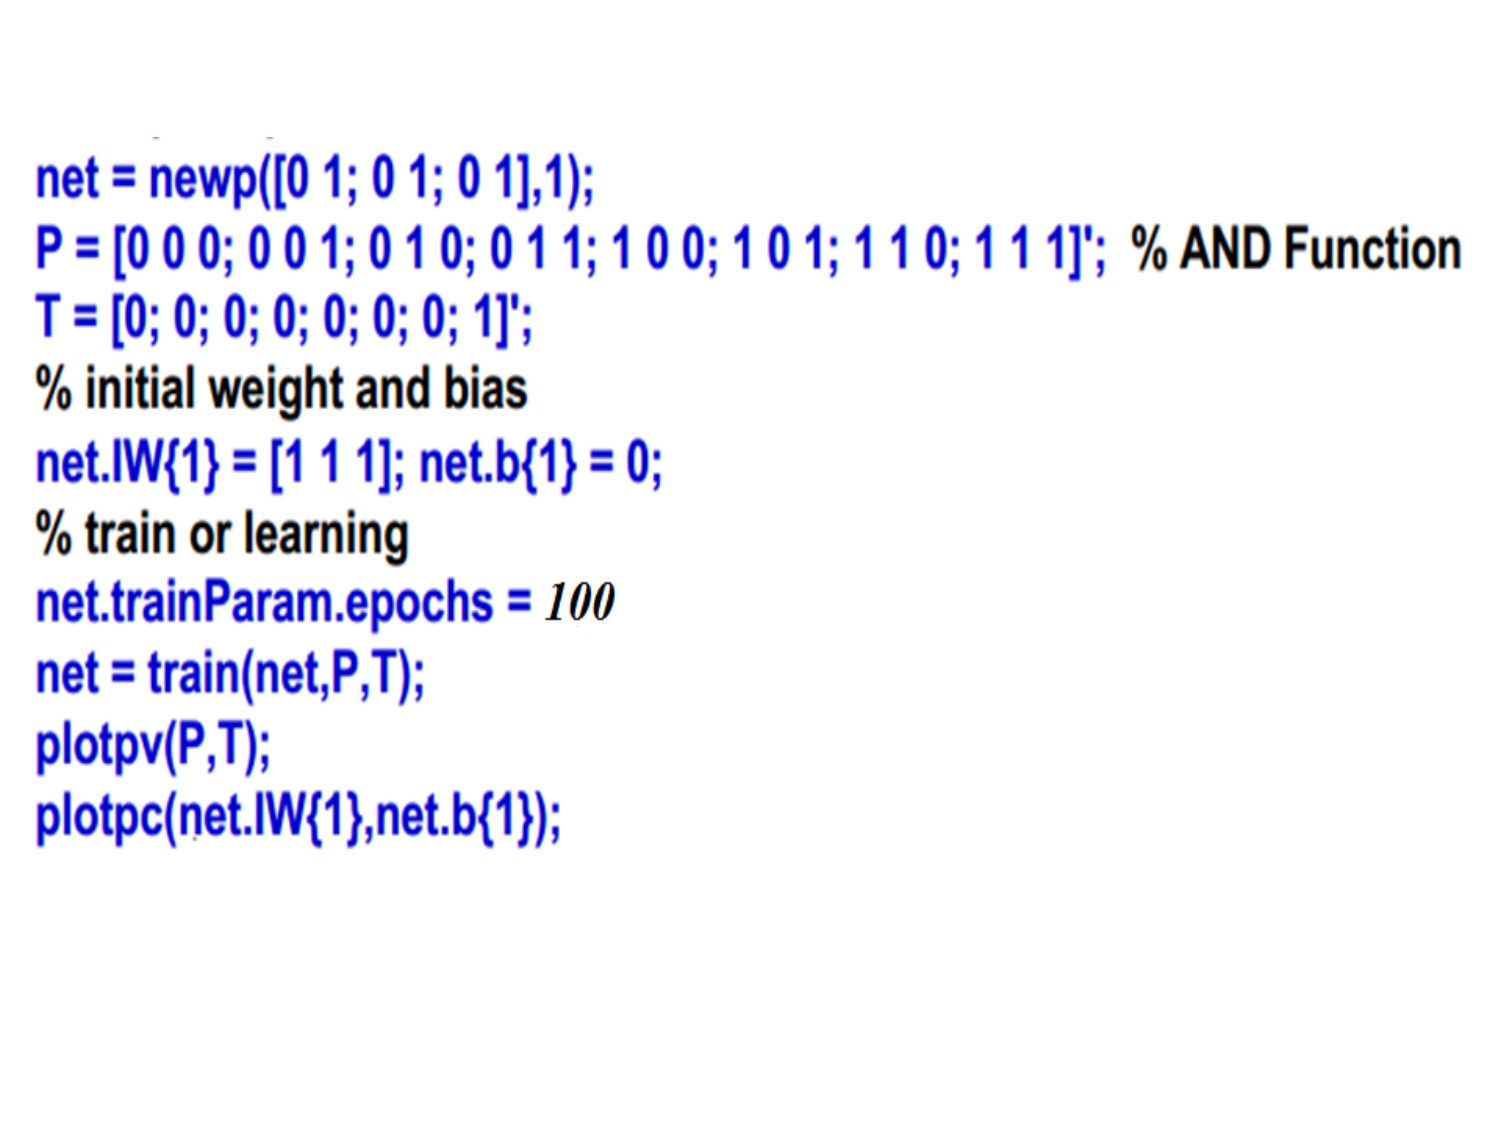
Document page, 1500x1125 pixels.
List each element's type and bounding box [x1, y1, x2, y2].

picture [19, 137, 1481, 864]
